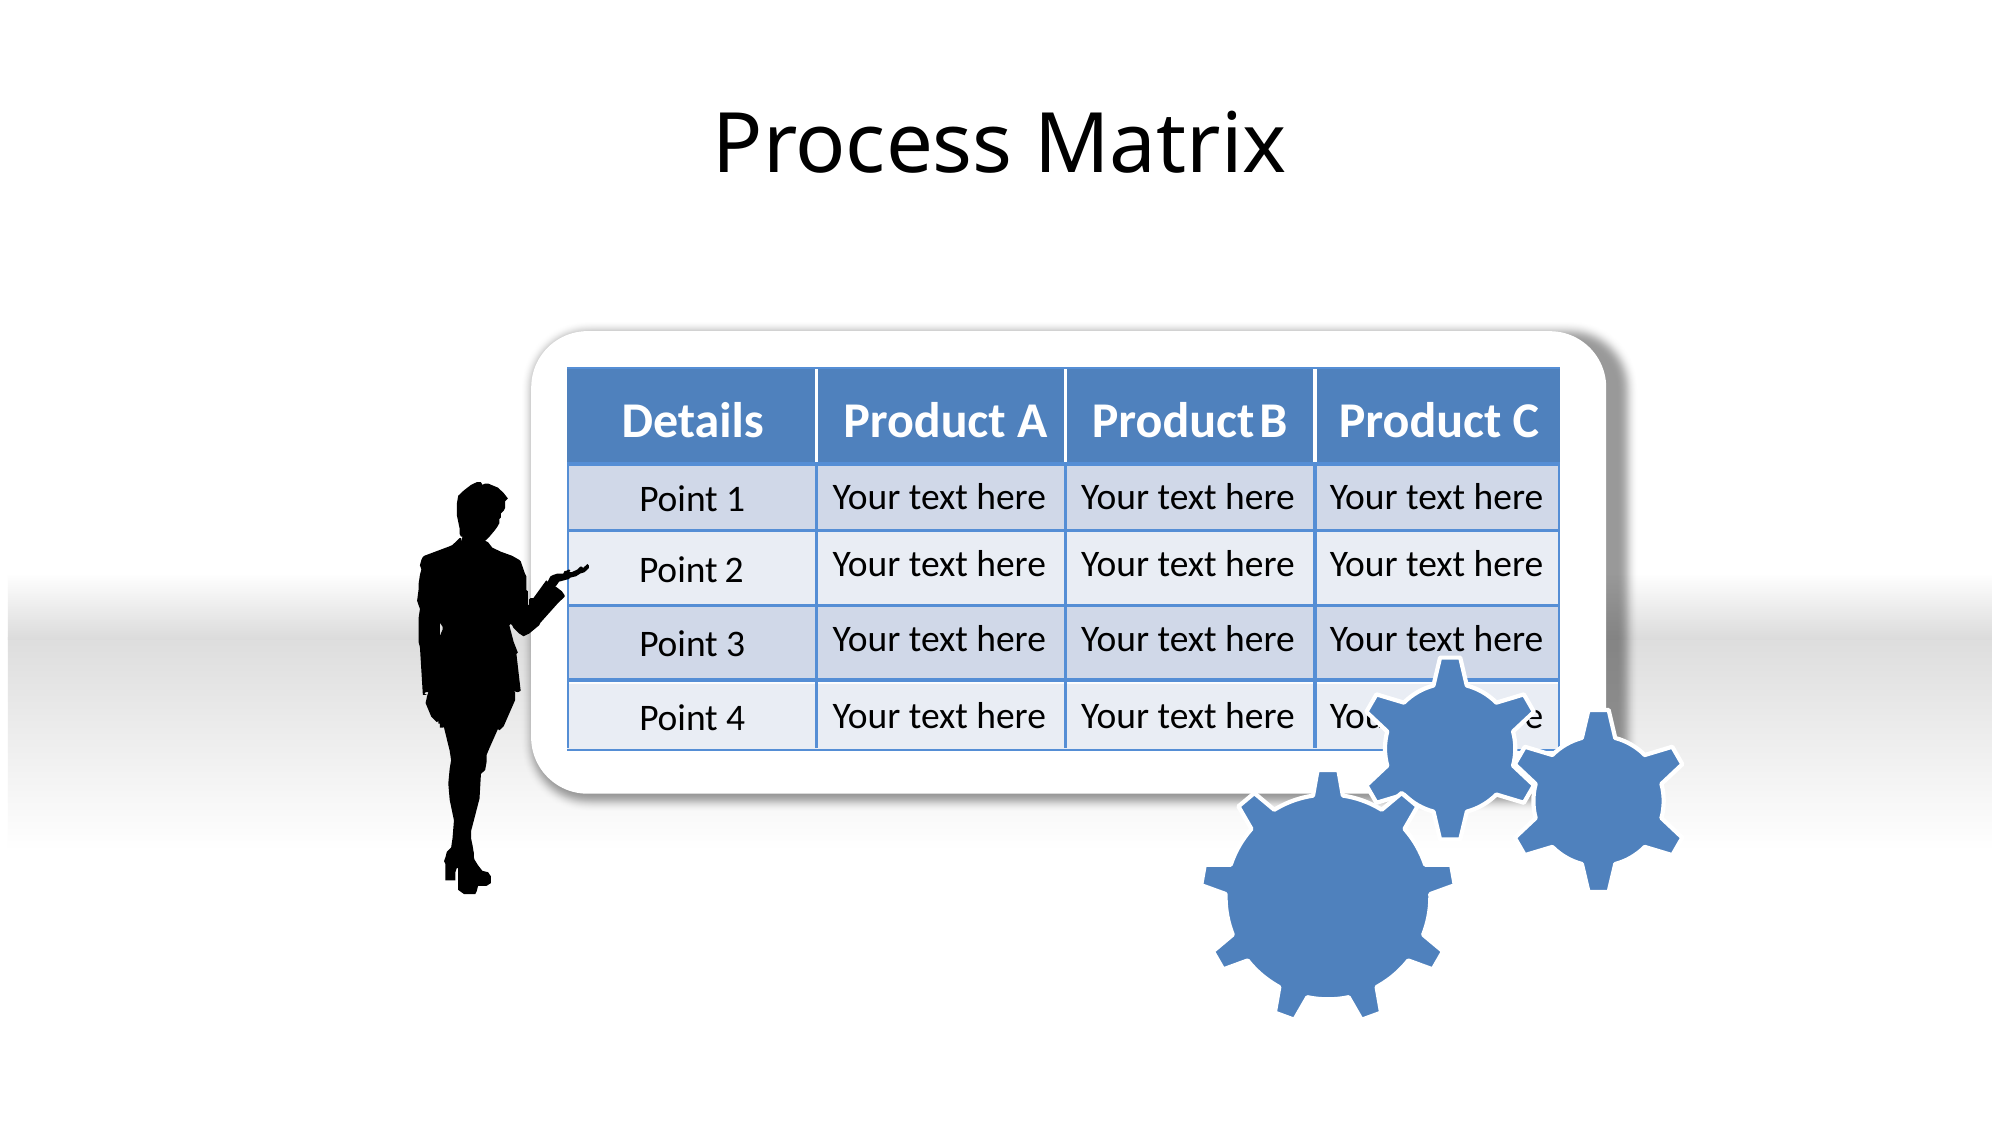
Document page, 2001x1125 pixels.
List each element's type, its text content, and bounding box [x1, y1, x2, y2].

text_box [566, 367, 1561, 467]
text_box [1199, 655, 1692, 1026]
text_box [7, 574, 1194, 851]
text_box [1565, 574, 1993, 851]
text_box [536, 336, 1601, 574]
text_box [419, 482, 526, 574]
title Process Matrix [99, 45, 1900, 233]
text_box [566, 473, 1561, 748]
text_box [444, 862, 491, 895]
